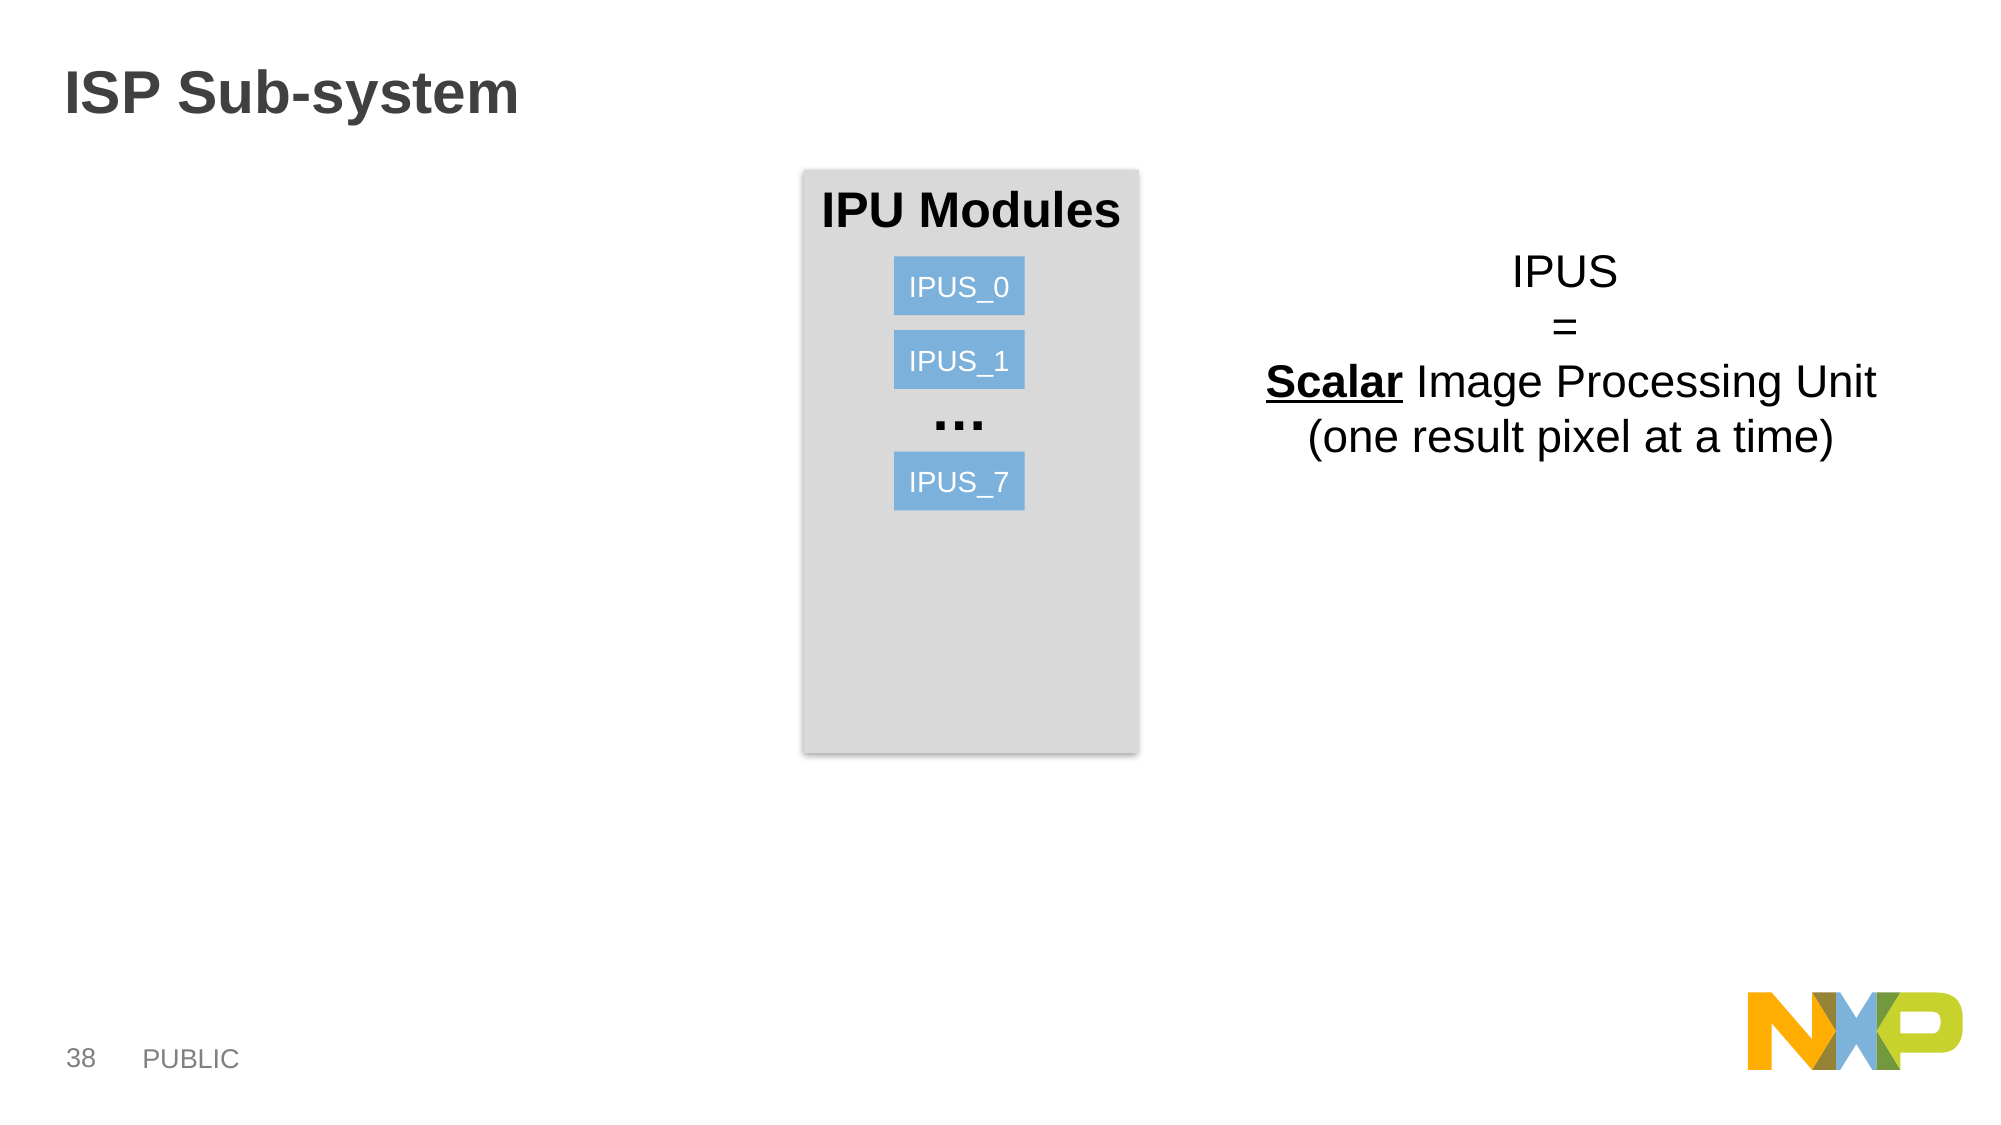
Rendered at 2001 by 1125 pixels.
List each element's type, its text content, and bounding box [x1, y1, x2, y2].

text_box IPUS = Scalar Image Processing Unit (one result pixel at a time) [1144, 234, 1999, 475]
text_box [803, 169, 1140, 754]
title ISP Sub-system [48, 45, 1963, 154]
